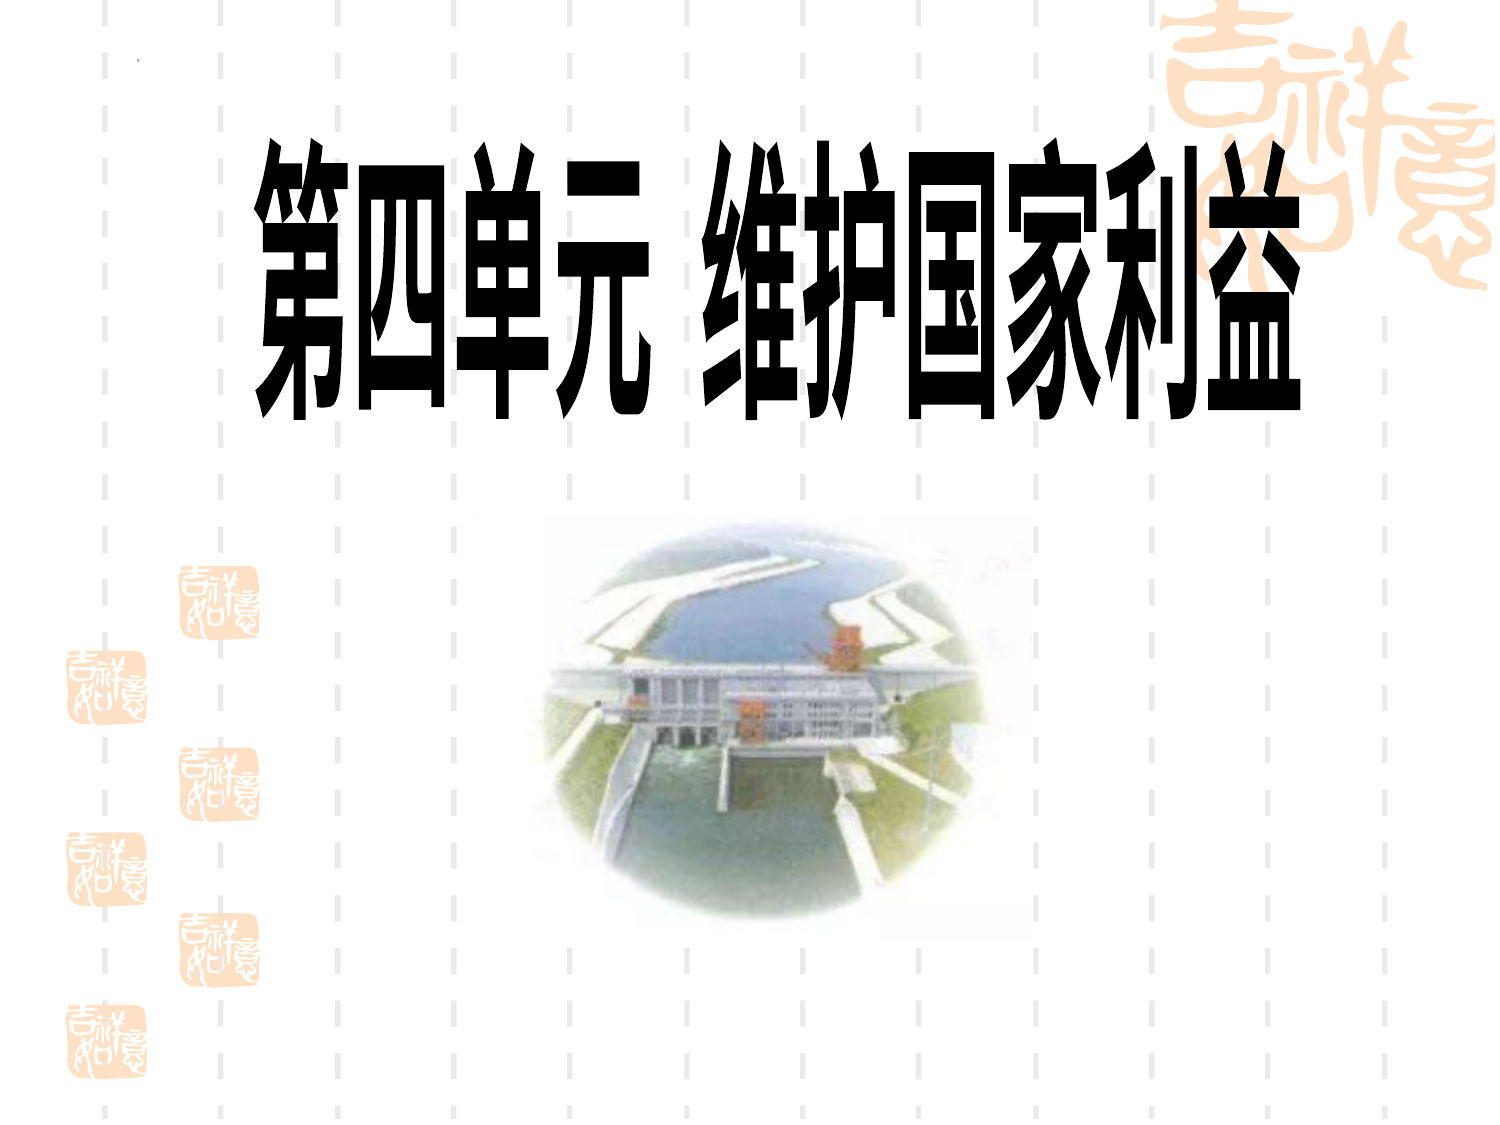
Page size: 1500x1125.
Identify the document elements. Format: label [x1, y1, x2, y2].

picture [468, 514, 1032, 942]
